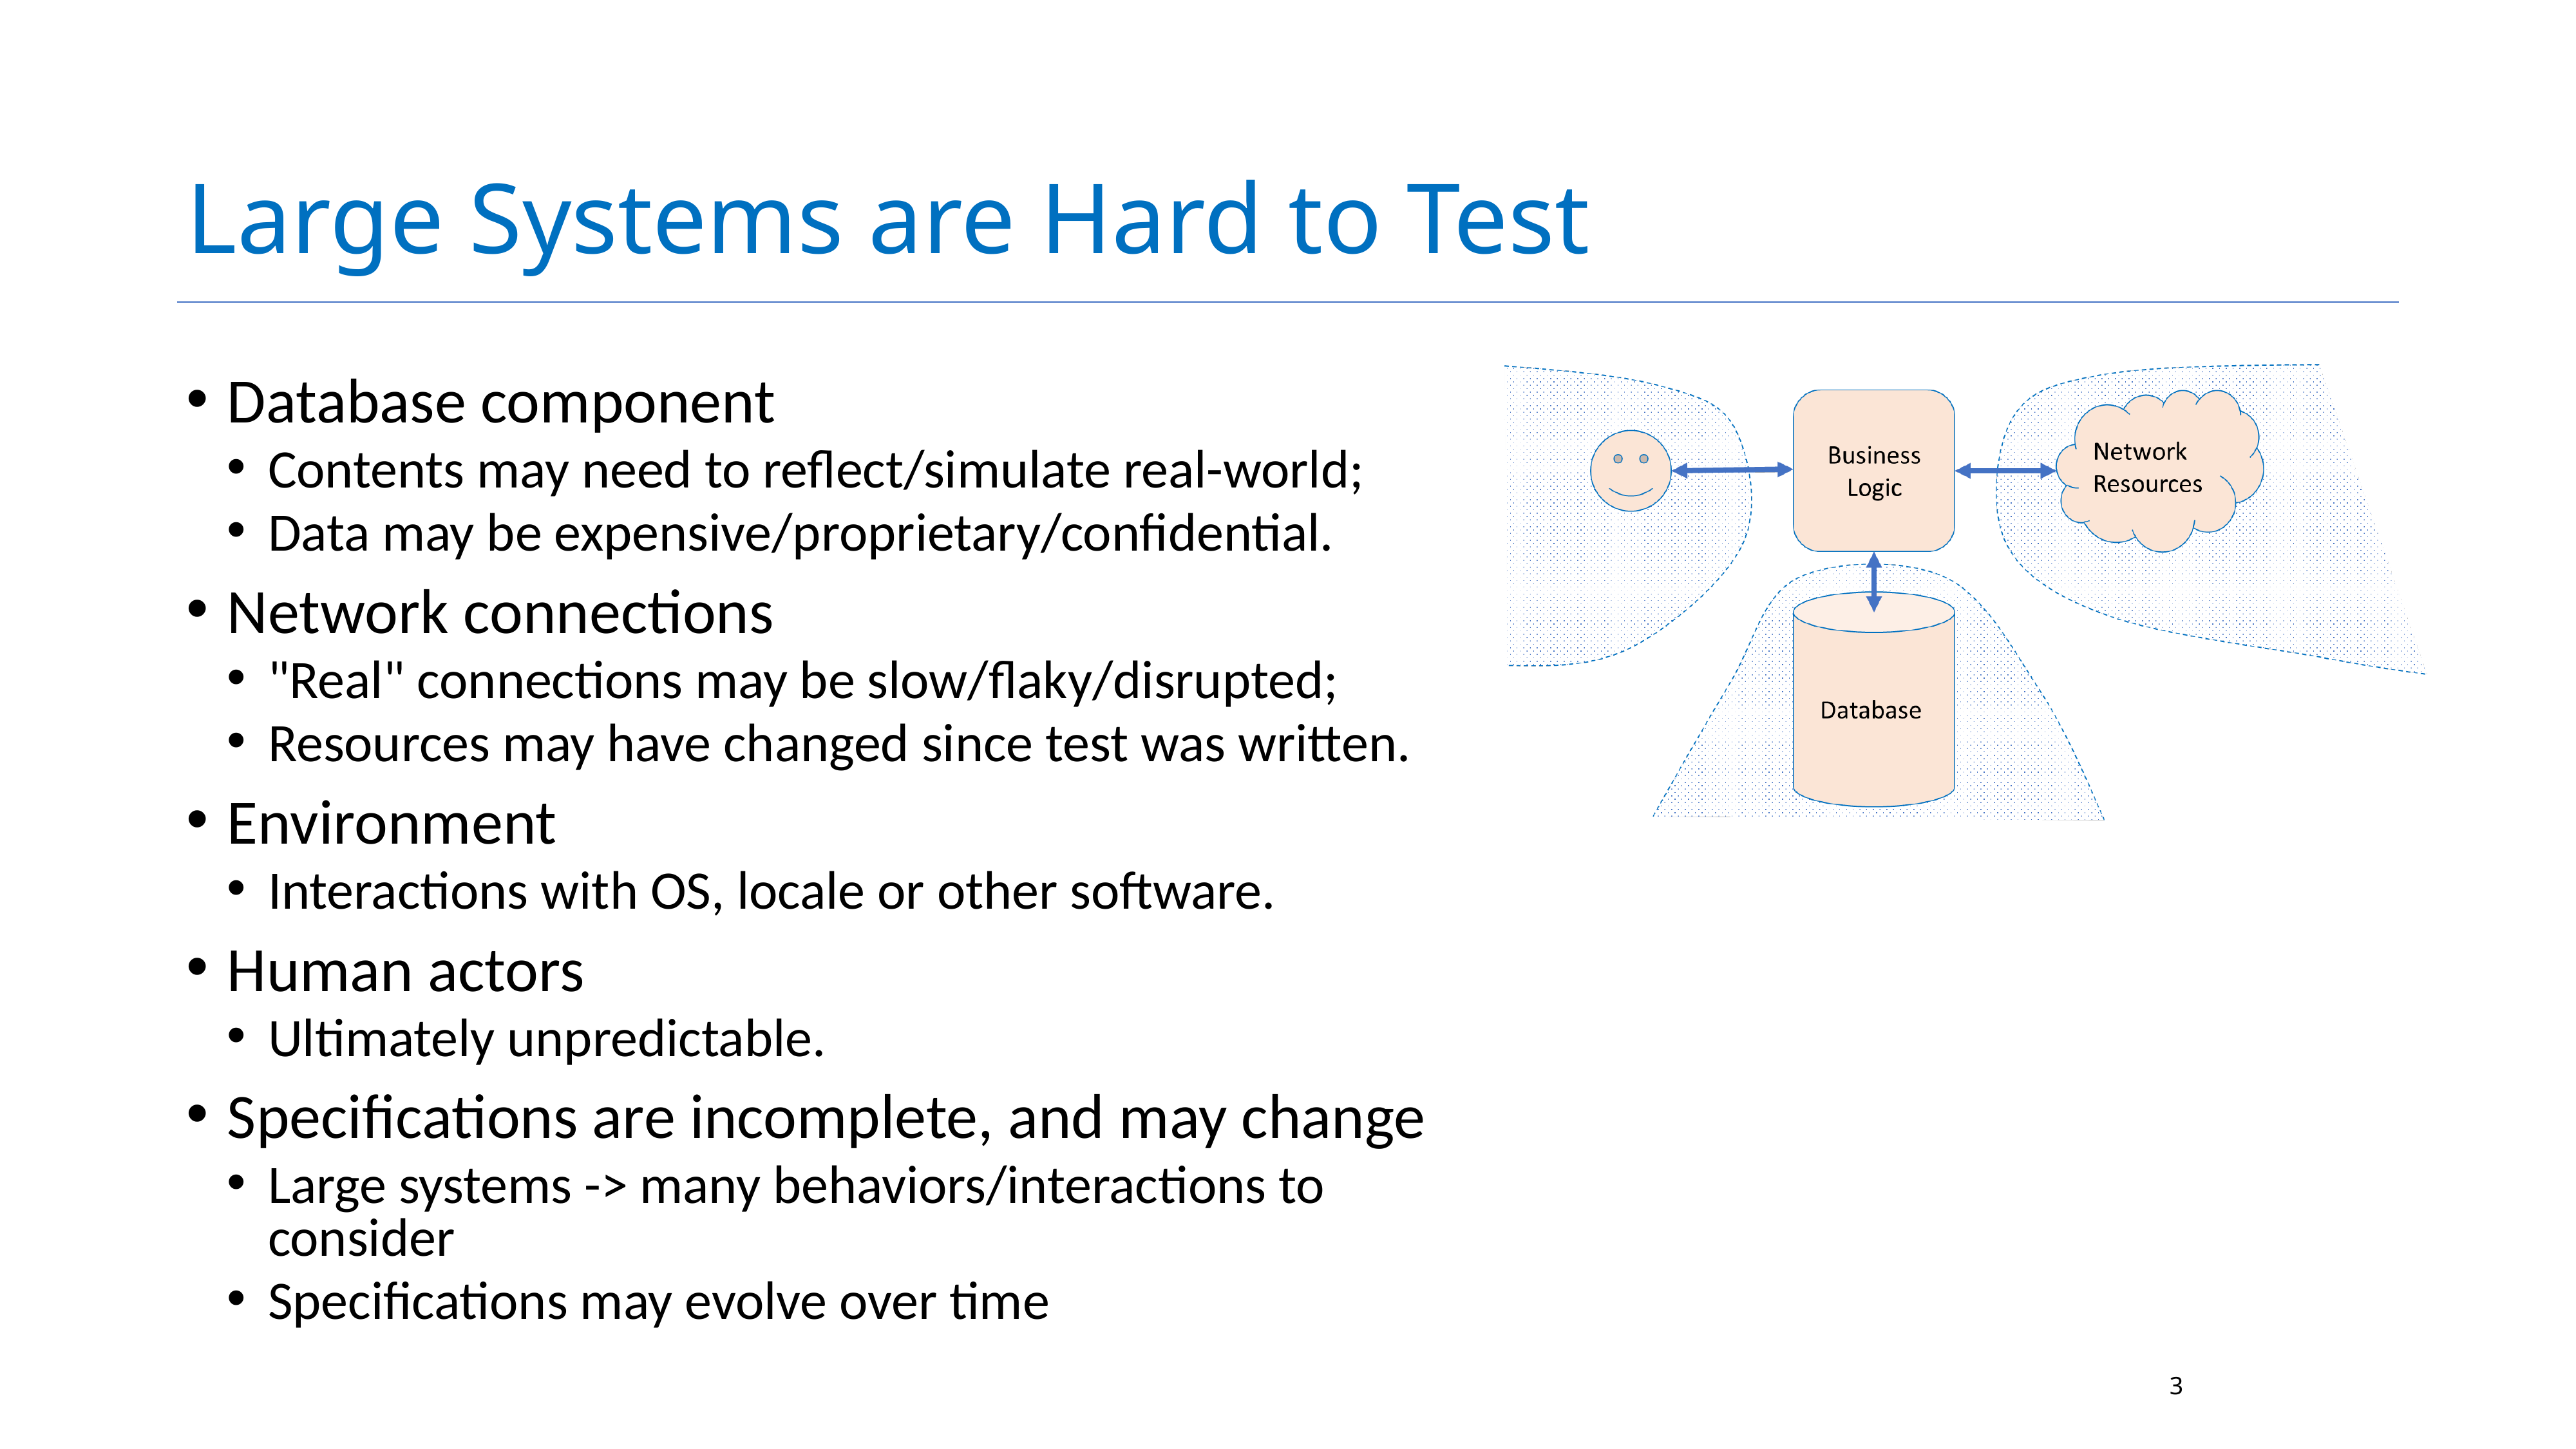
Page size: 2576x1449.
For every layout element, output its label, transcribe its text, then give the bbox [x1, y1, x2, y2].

title Large Systems are Hard to Test [176, 3, 2400, 285]
slide_number 3 [2161, 1369, 2192, 1412]
list Database component Contents may need to reflect/simulate real-world; Data may be expensive/proprietary/confidential. Network connections "Real" connections may be slow/flaky/disrupted; Resources may have changed since test was written. Environment Interactions with OS, locale or other software. Human actors Ultimately unpredictable. Specifications are incomplete, and may change Large systems -> many behaviors/interactions to consider Specifications may evolve over time [176, 363, 1444, 1412]
picture [1503, 364, 2427, 820]
